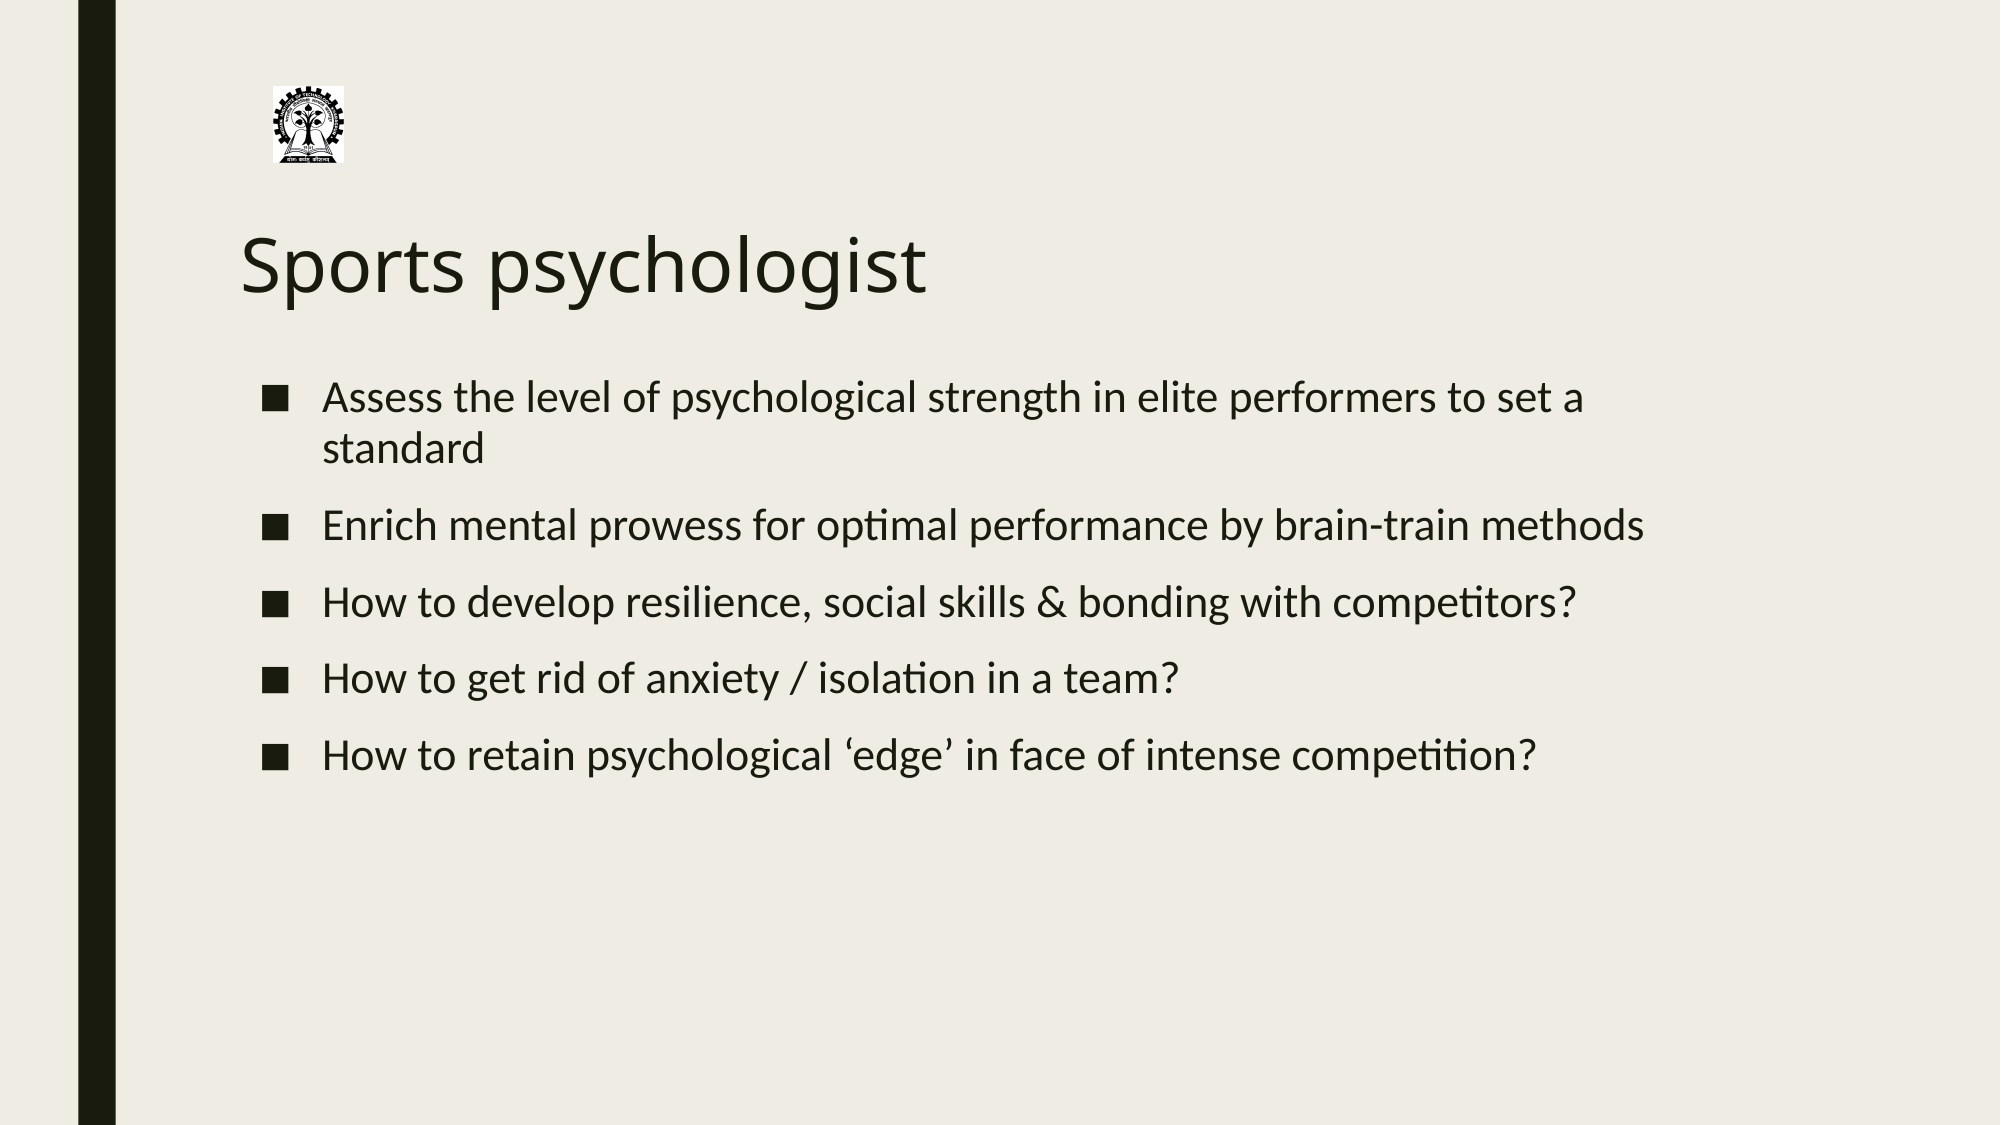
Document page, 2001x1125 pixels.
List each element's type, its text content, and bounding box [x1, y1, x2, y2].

picture [273, 86, 344, 164]
list Assess the level of psychological strength in elite performers to set a standard Enrich mental prowess for optimal performance by brain-train methods How to develop resilience, social skills & bonding with competitors? How to get rid of anxiety / isolation in a team? How to retain psychological ‘edge’ in face of intense competition? [244, 363, 1752, 1005]
title Sports psychologist [225, 220, 1800, 357]
